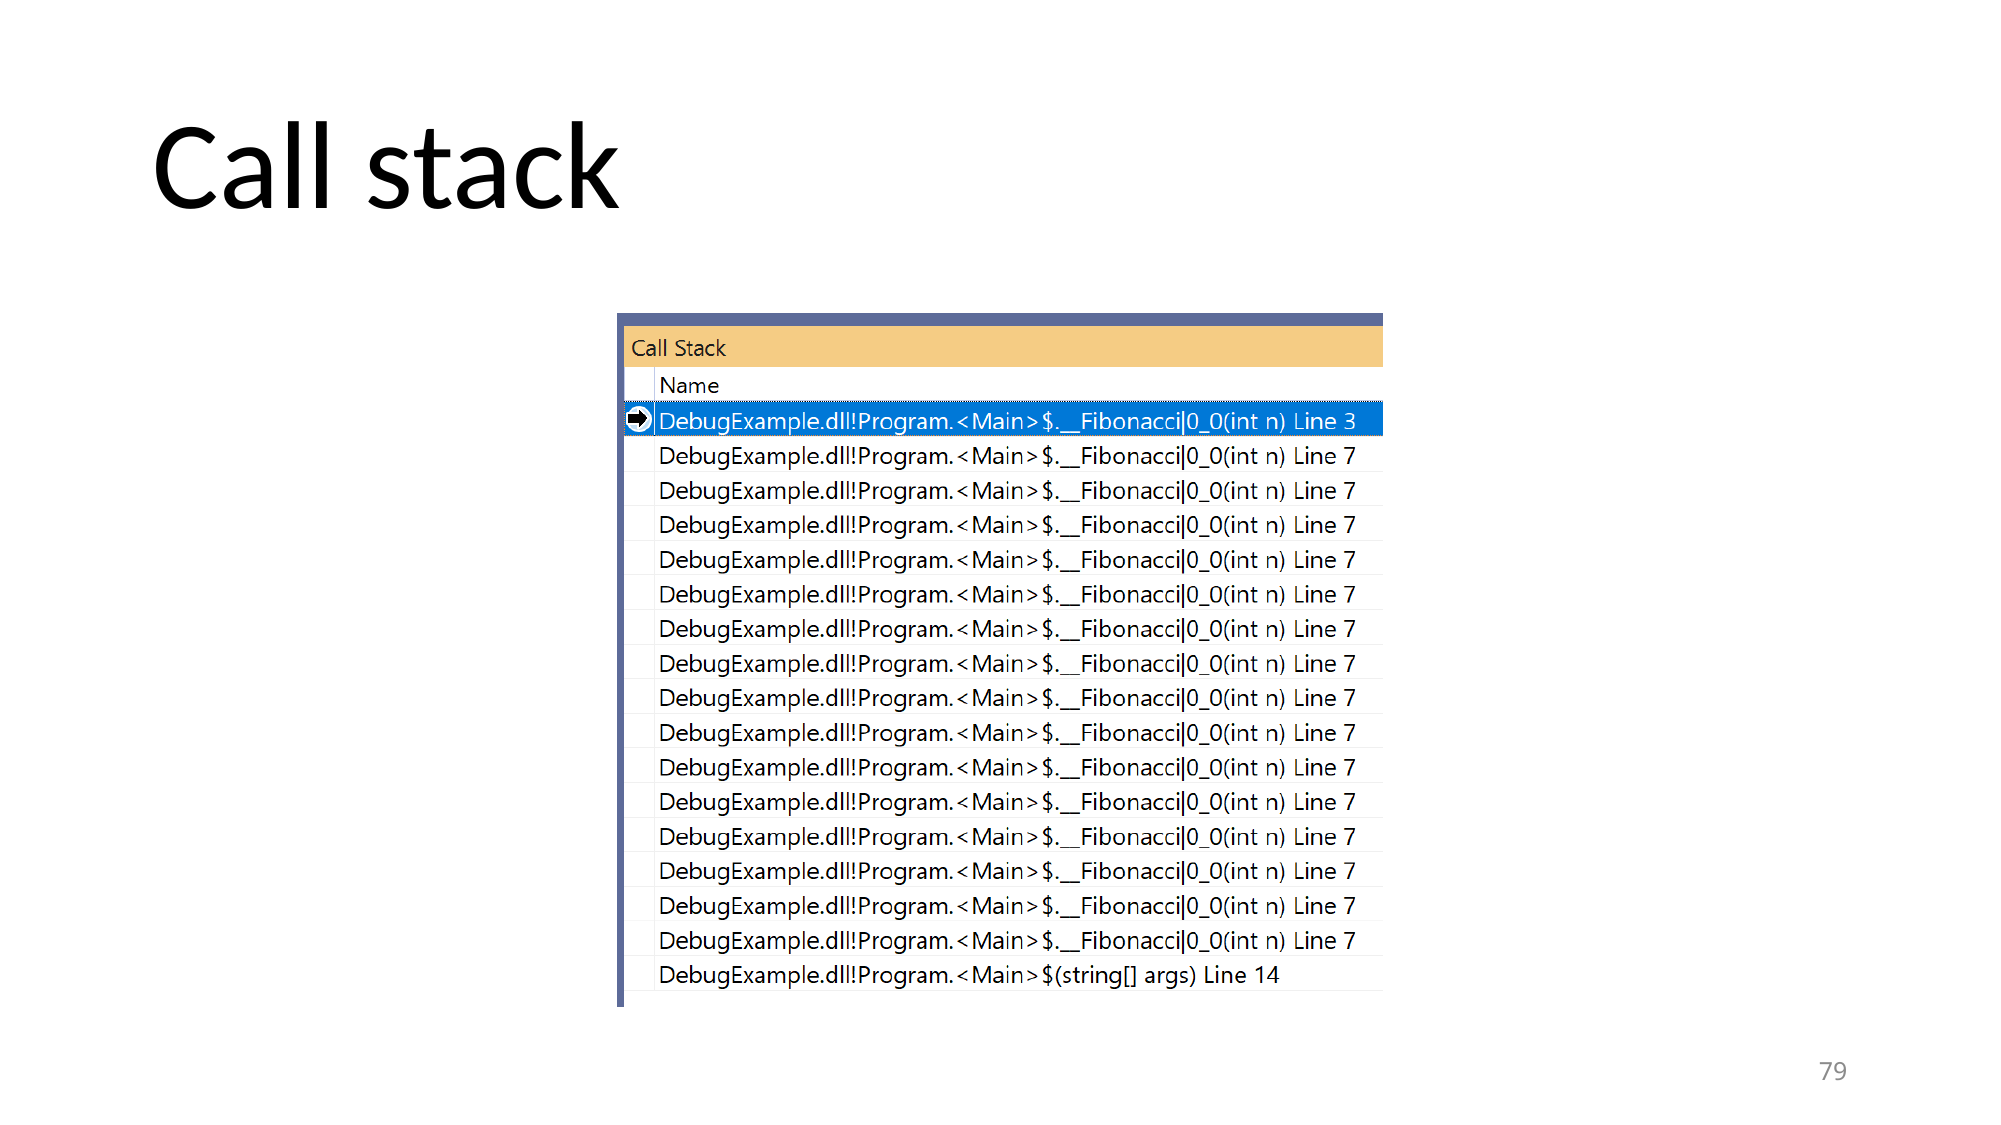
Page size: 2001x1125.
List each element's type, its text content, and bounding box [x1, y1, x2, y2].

picture [617, 313, 1383, 1007]
slide_number 79 [1412, 1042, 1863, 1103]
title Call stack [137, 59, 1863, 278]
